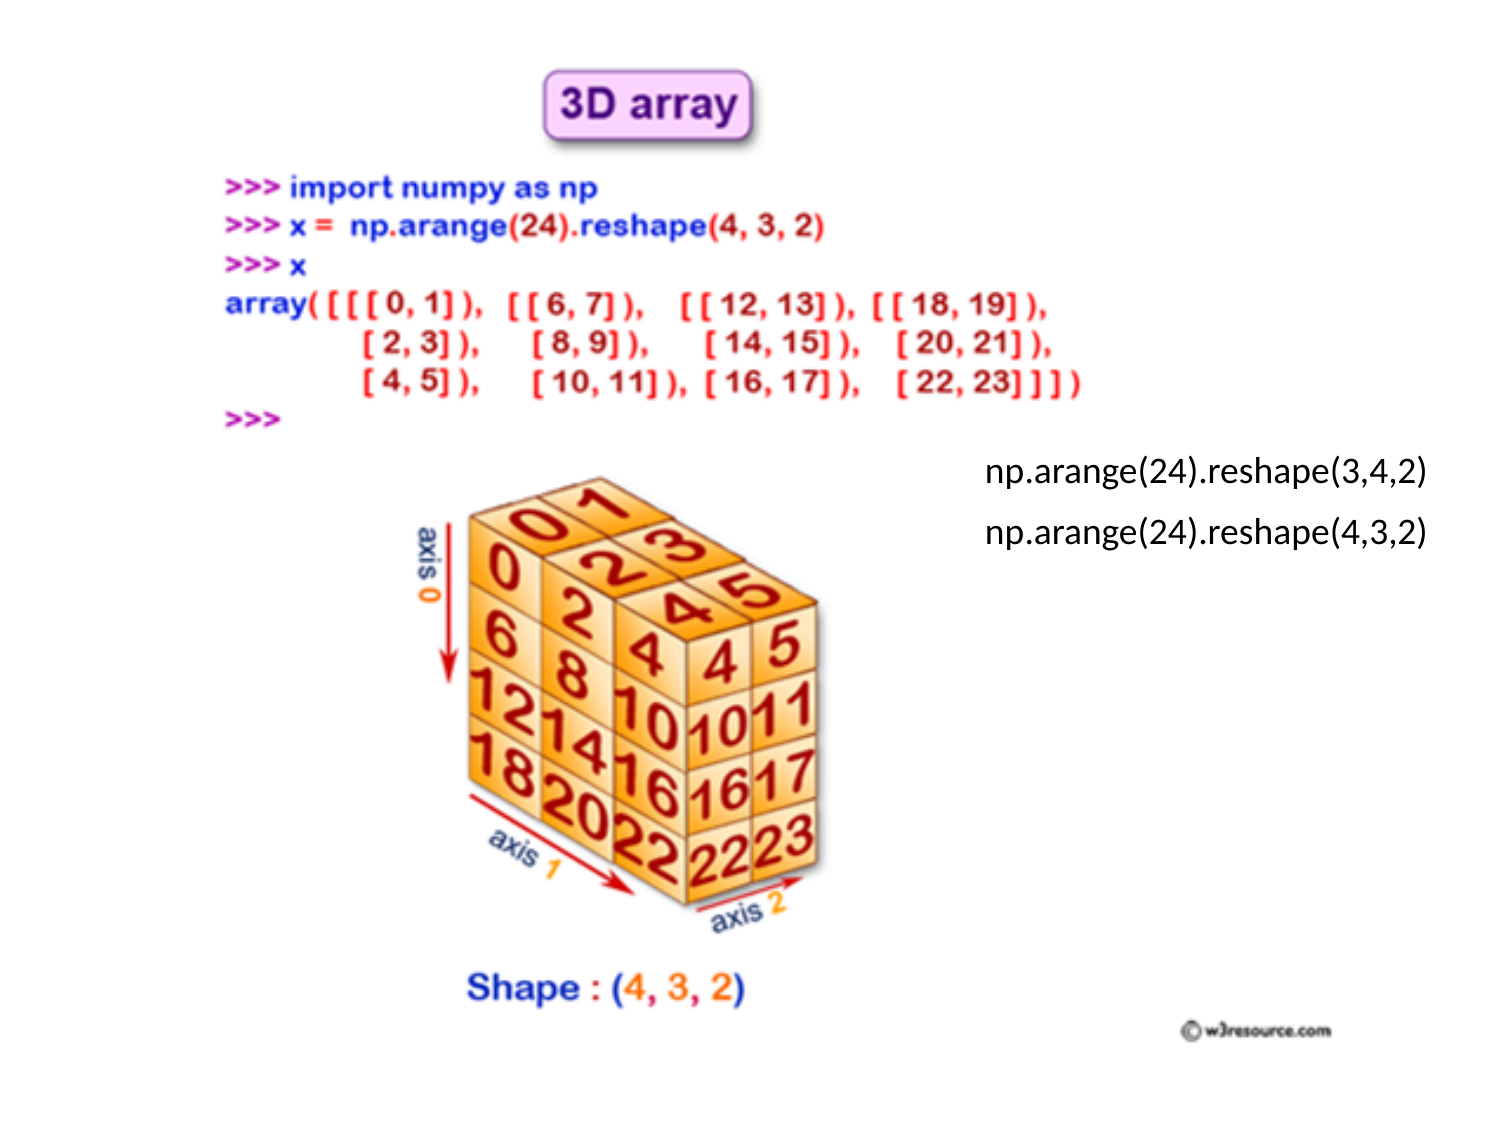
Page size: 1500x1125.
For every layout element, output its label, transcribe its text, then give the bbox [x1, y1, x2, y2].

text_box np.arange(24).reshape(3,4,2) [1339, 439, 1444, 499]
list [0, 52, 1339, 1045]
text_box np.arange(24).reshape(4,3,2) [1339, 499, 1444, 560]
